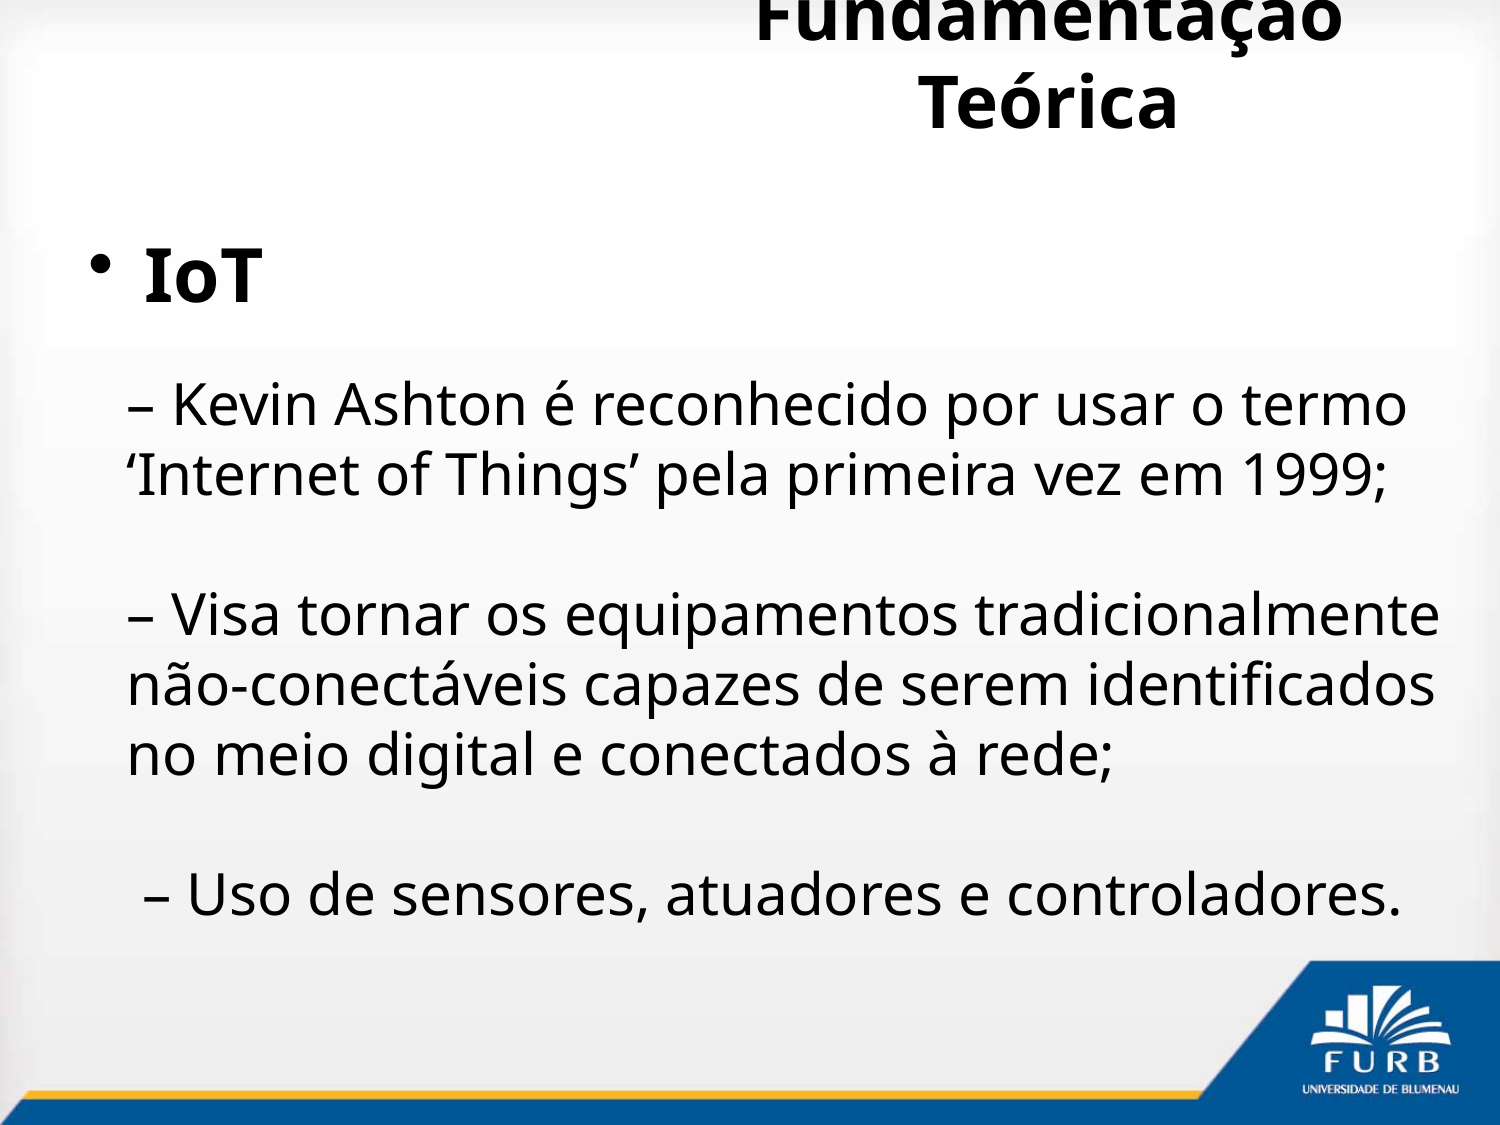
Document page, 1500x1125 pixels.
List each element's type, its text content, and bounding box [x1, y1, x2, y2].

picture [0, 0, 1500, 1125]
text_box – Kevin Ashton é reconhecido por usar o termo ‘Internet of Things’ pela primeira vez em 1999; – Visa tornar os equipamentos tradicionalmente não-conectáveis capazes de serem identificados no meio digital e conectados à rede; – Uso de sensores, atuadores e controladores. [112, 359, 1498, 935]
list IoT [73, 219, 325, 339]
title Fundamentação Teórica [600, 0, 1499, 150]
